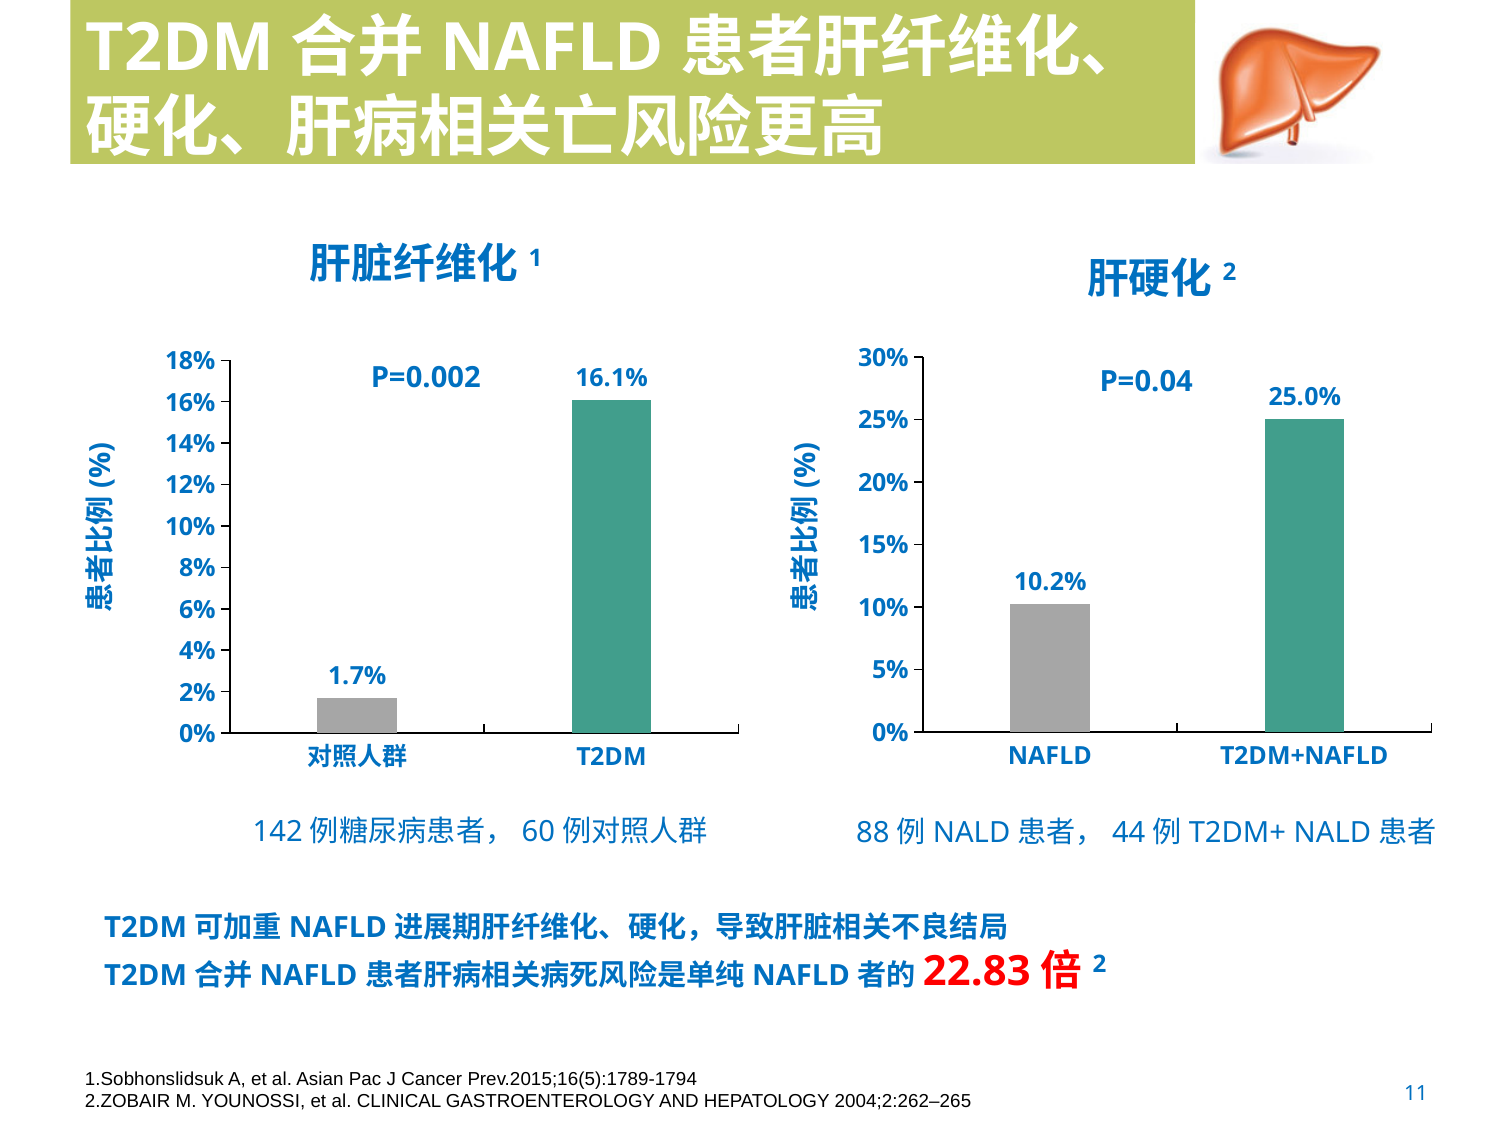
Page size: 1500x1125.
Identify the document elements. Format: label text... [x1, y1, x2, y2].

text_box 肝脏纤维化1 [294, 229, 587, 295]
text_box 142例糖尿病患者，60例对照人群 [237, 807, 724, 855]
text_box T2DM可加重NAFLD进展期肝纤维化、硬化，导致肝脏相关不良结局 T2DM合并NAFLD患者肝病相关病死风险是单纯NAFLD者的22.83倍2 [89, 901, 1473, 1001]
text_box 肝硬化2 [1072, 243, 1264, 309]
text_box 患者比例(%) [778, 402, 811, 628]
title T2DM合并NAFLD患者肝纤维化、硬化、肝病相关亡风险更高 [70, 37, 1200, 131]
text_box 1.Sobhonslidsuk A, et al. Asian Pac J Cancer Prev.2015;16(5):1789-1794 2.ZOBAIR M. YOUNOSSI, et al. CLINICAL GASTROENTEROLOGY AND HEPATOLOGY 2004;2:262–265 [70, 1058, 1400, 1125]
chart [123, 342, 750, 799]
chart [816, 338, 1443, 798]
text_box 患者比例(%) [73, 402, 118, 628]
text_box 88例NALD患者，44例T2DM+ NALD患者 [841, 805, 1452, 856]
picture [1195, 23, 1383, 164]
slide_number 11 [1400, 1072, 1443, 1113]
